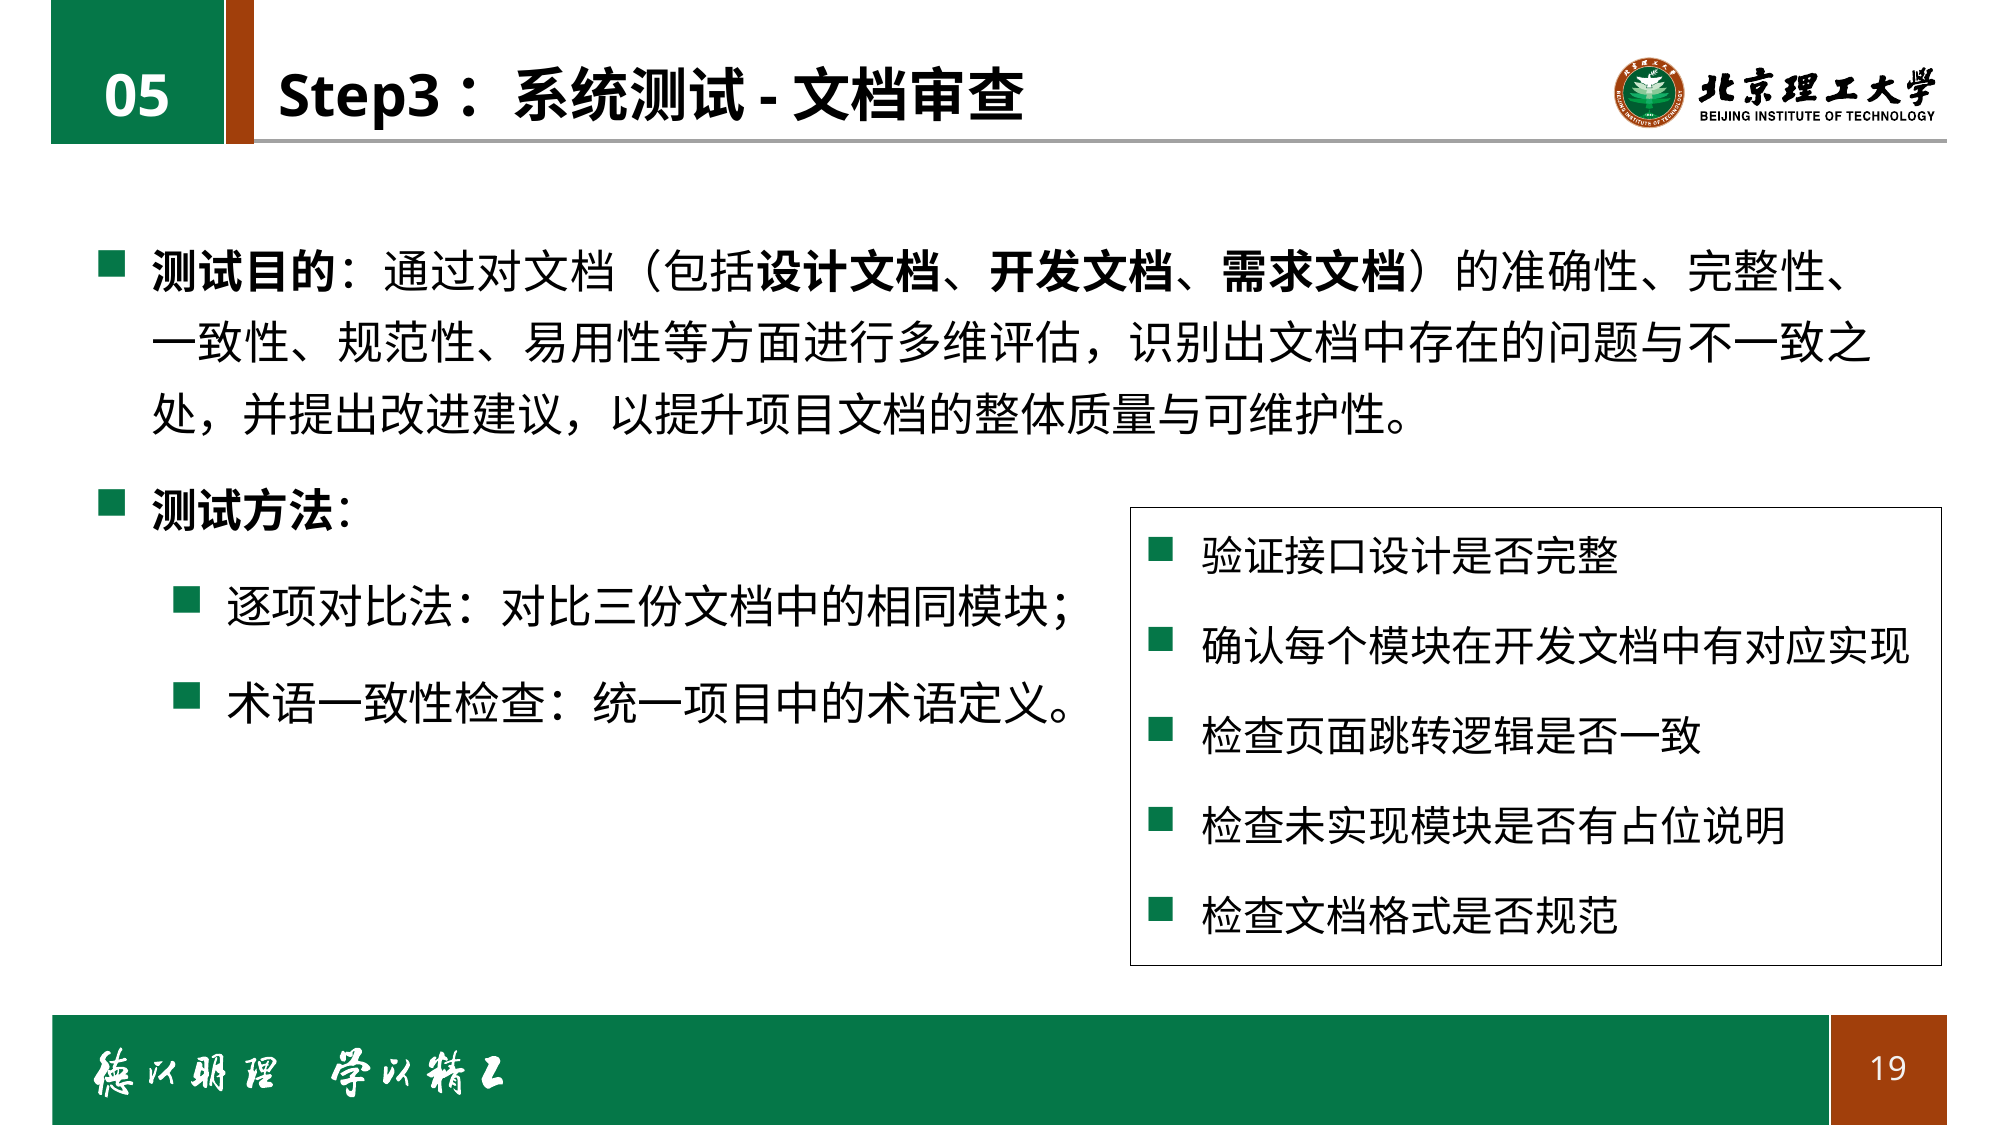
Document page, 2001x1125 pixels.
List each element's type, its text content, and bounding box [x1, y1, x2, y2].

list 05 [51, 50, 224, 136]
title Step3：系统测试-文档审查 [263, 50, 1557, 136]
text_box 验证接口设计是否完整 确认每个模块在开发文档中有对应实现 检查页面跳转逻辑是否一致 检查未实现模块是否有占位说明 检查文档格式是否规范 [1130, 507, 1942, 966]
text_box 测试目的：通过对文档（包括设计文档、开发文档、需求文档）的准确性、完整性、一致性、规范性、易用性等方面进行多维评估，识别出文档中存在的问题与不一致之处，并提出改进建议，以提升项目文档的整体质量与可维护性。 测试方法： 逐项对比法：对比三份文档中的相同模块； 术语一致性检查：统一项目中的术语定义。 [79, 218, 1888, 737]
